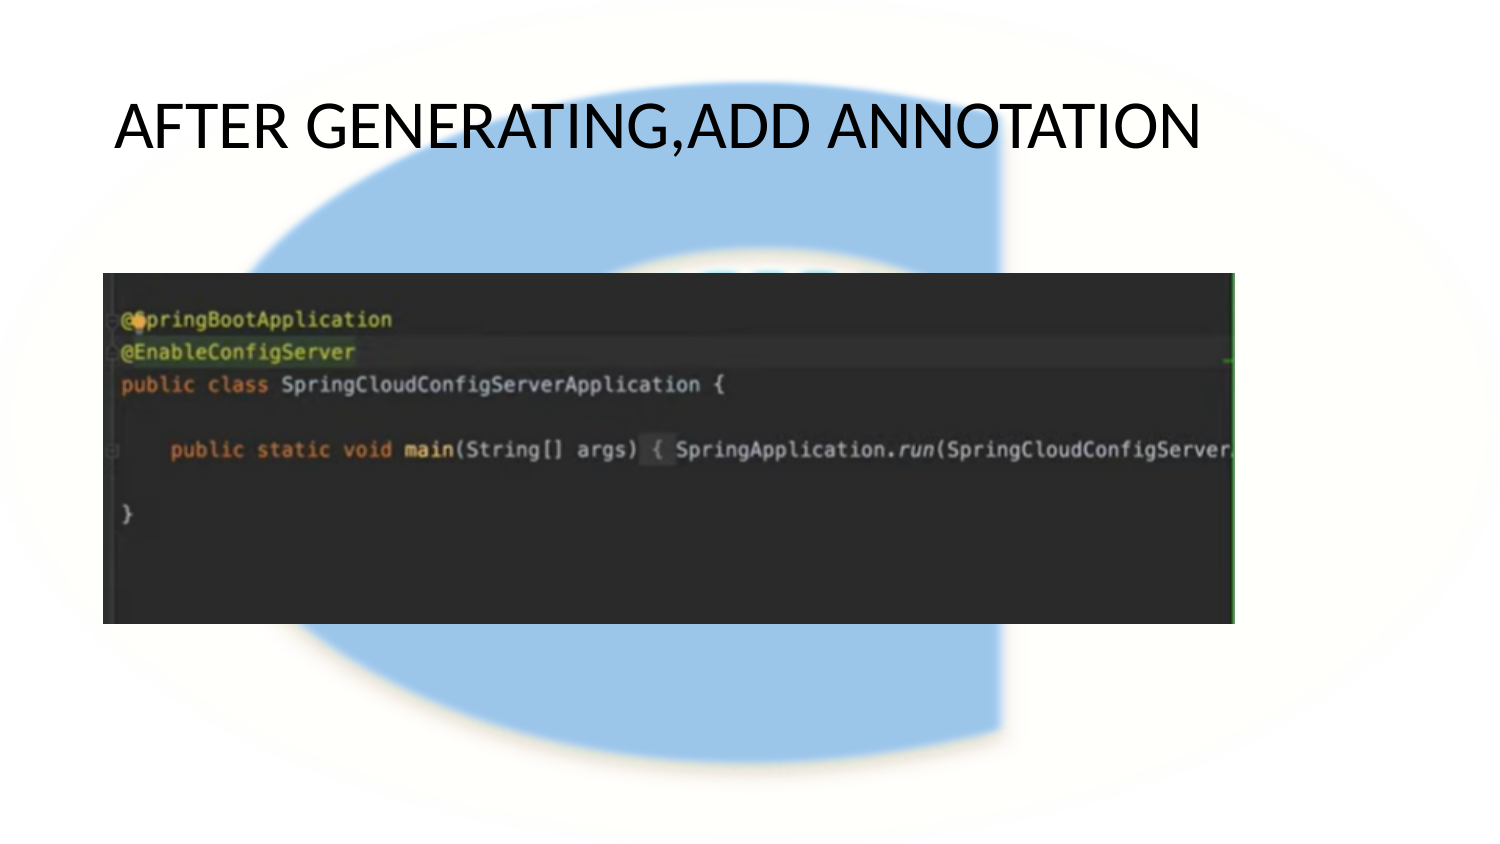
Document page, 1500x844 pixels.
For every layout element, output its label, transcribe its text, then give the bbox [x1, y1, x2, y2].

title AFTER GENERATING,ADD ANNOTATION [103, 44, 1397, 208]
picture [102, 273, 1235, 624]
